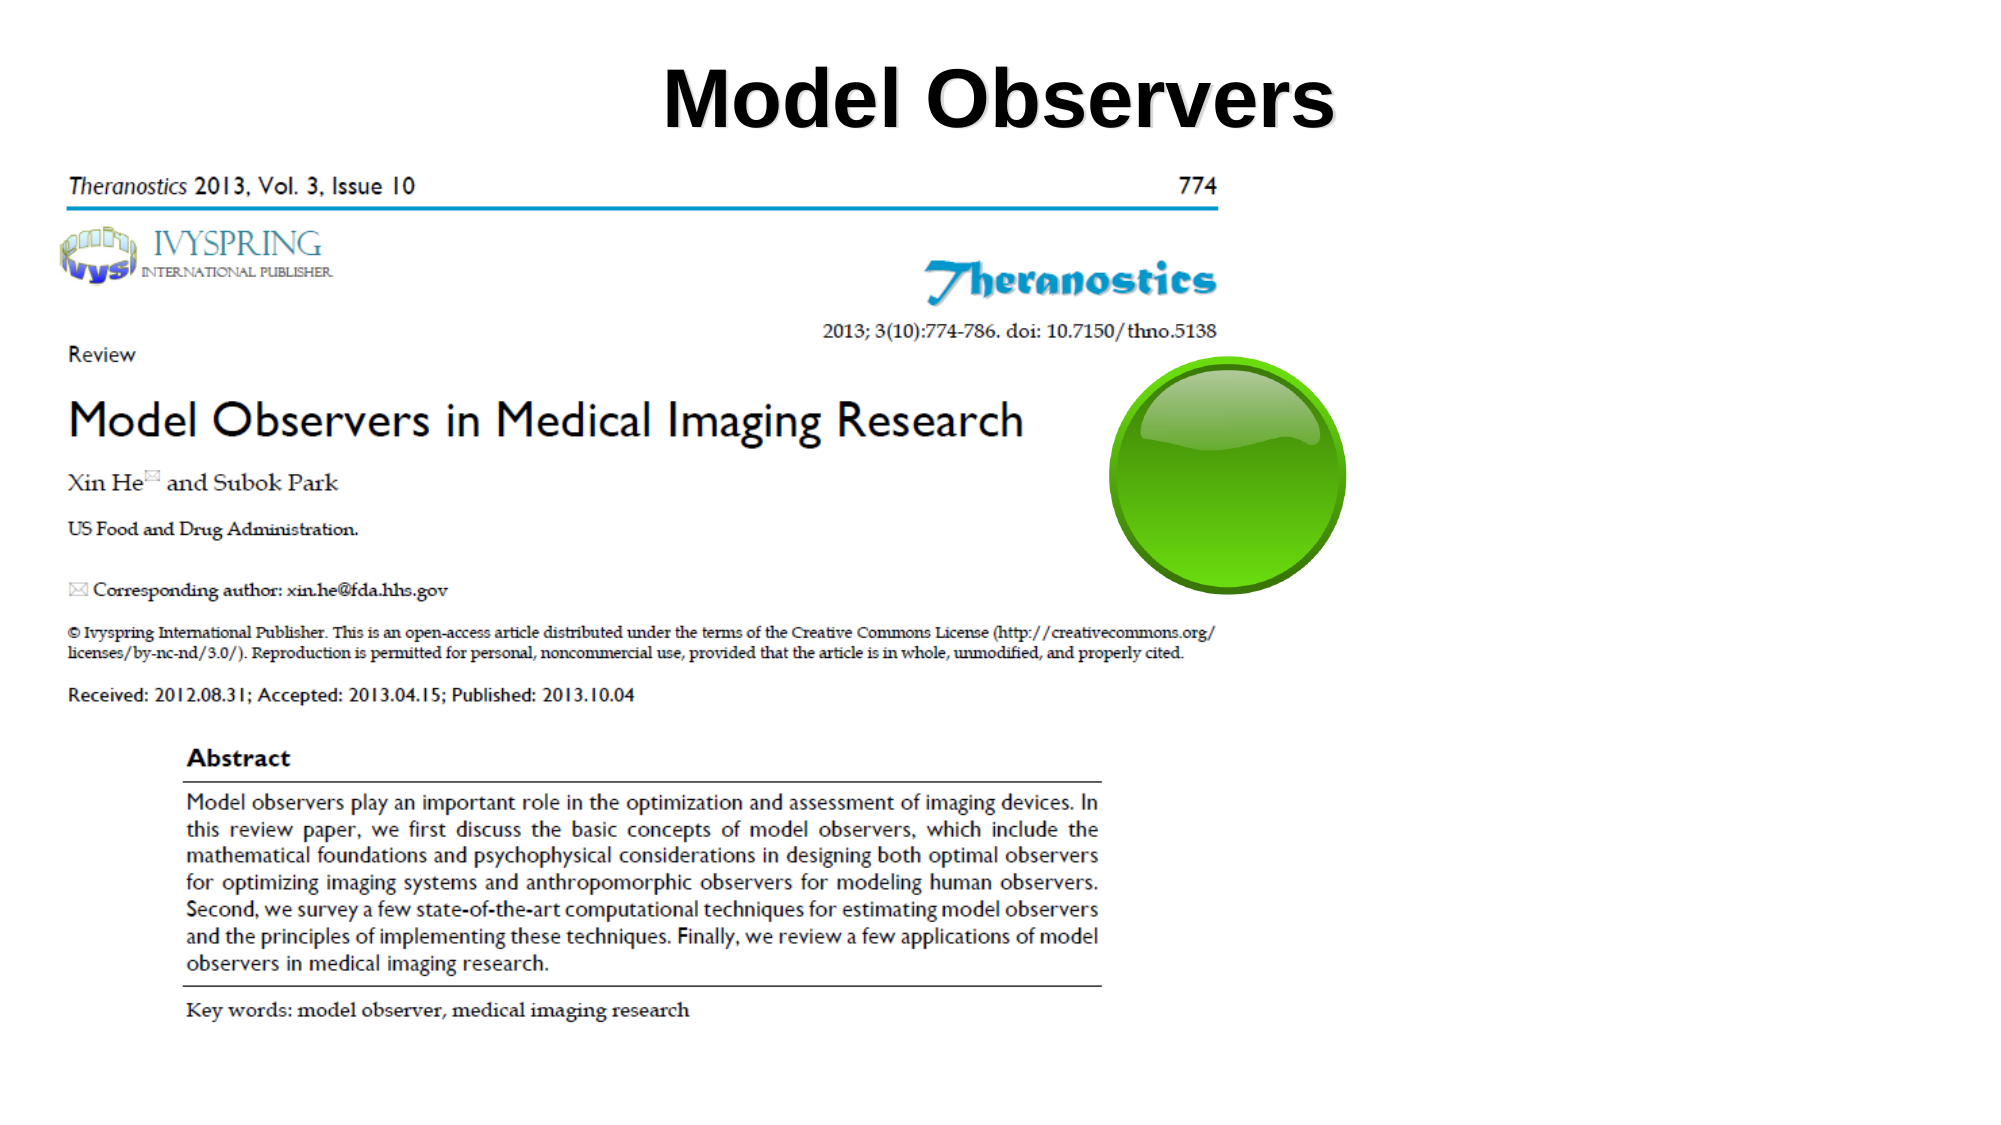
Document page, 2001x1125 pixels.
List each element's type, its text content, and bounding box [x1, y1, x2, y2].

title Model Observers [33, 24, 1967, 163]
picture [1104, 352, 1351, 598]
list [33, 162, 1244, 1033]
